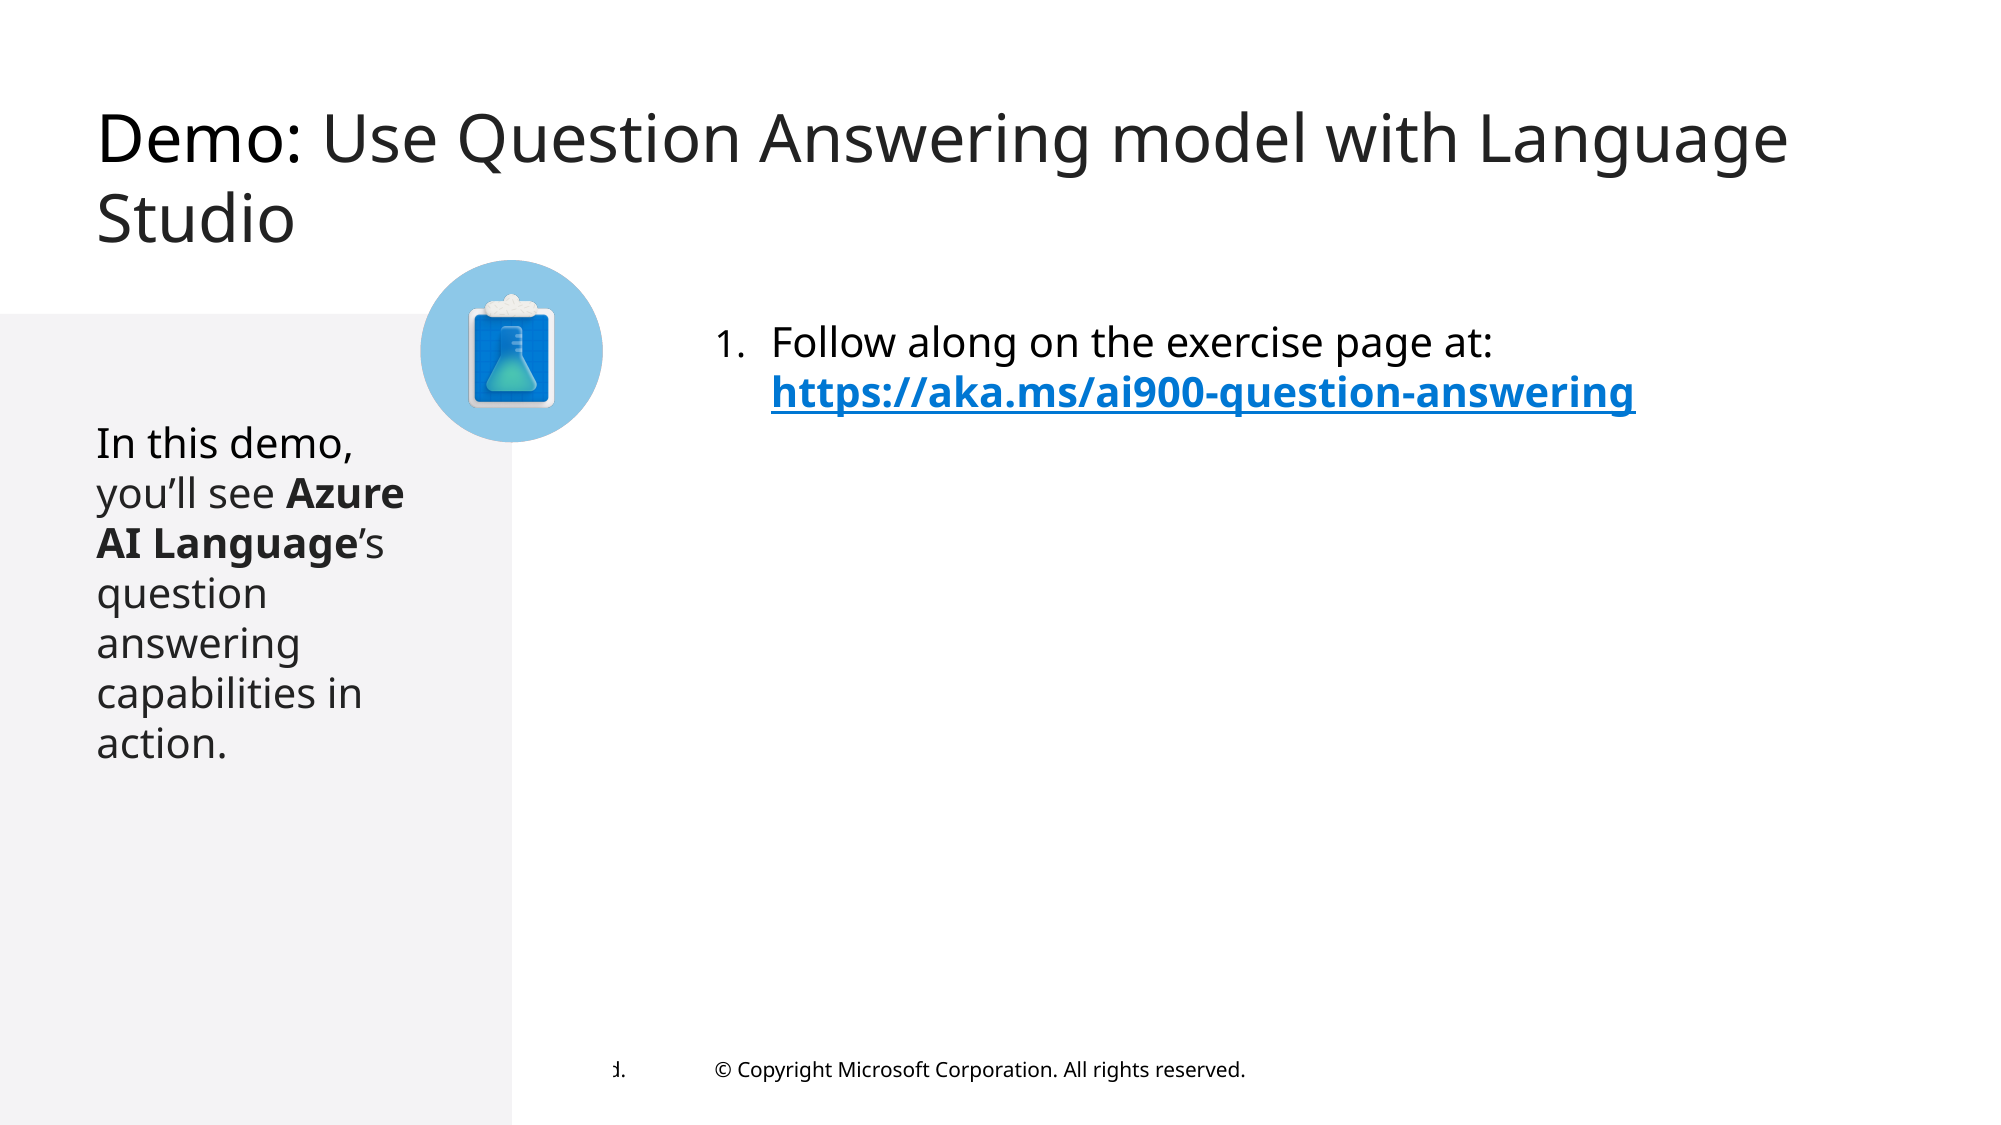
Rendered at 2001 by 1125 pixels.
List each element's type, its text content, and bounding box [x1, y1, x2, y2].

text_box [420, 259, 603, 443]
list In this demo, you’ll see Azure AI Language’s question answering capabilities in action. [96, 416, 430, 771]
list Follow along on the exercise page at: https://aka.ms/ai900-question-answering [714, 316, 1708, 417]
title Demo: Use Question Answering model with Language Studio [96, 96, 1948, 258]
